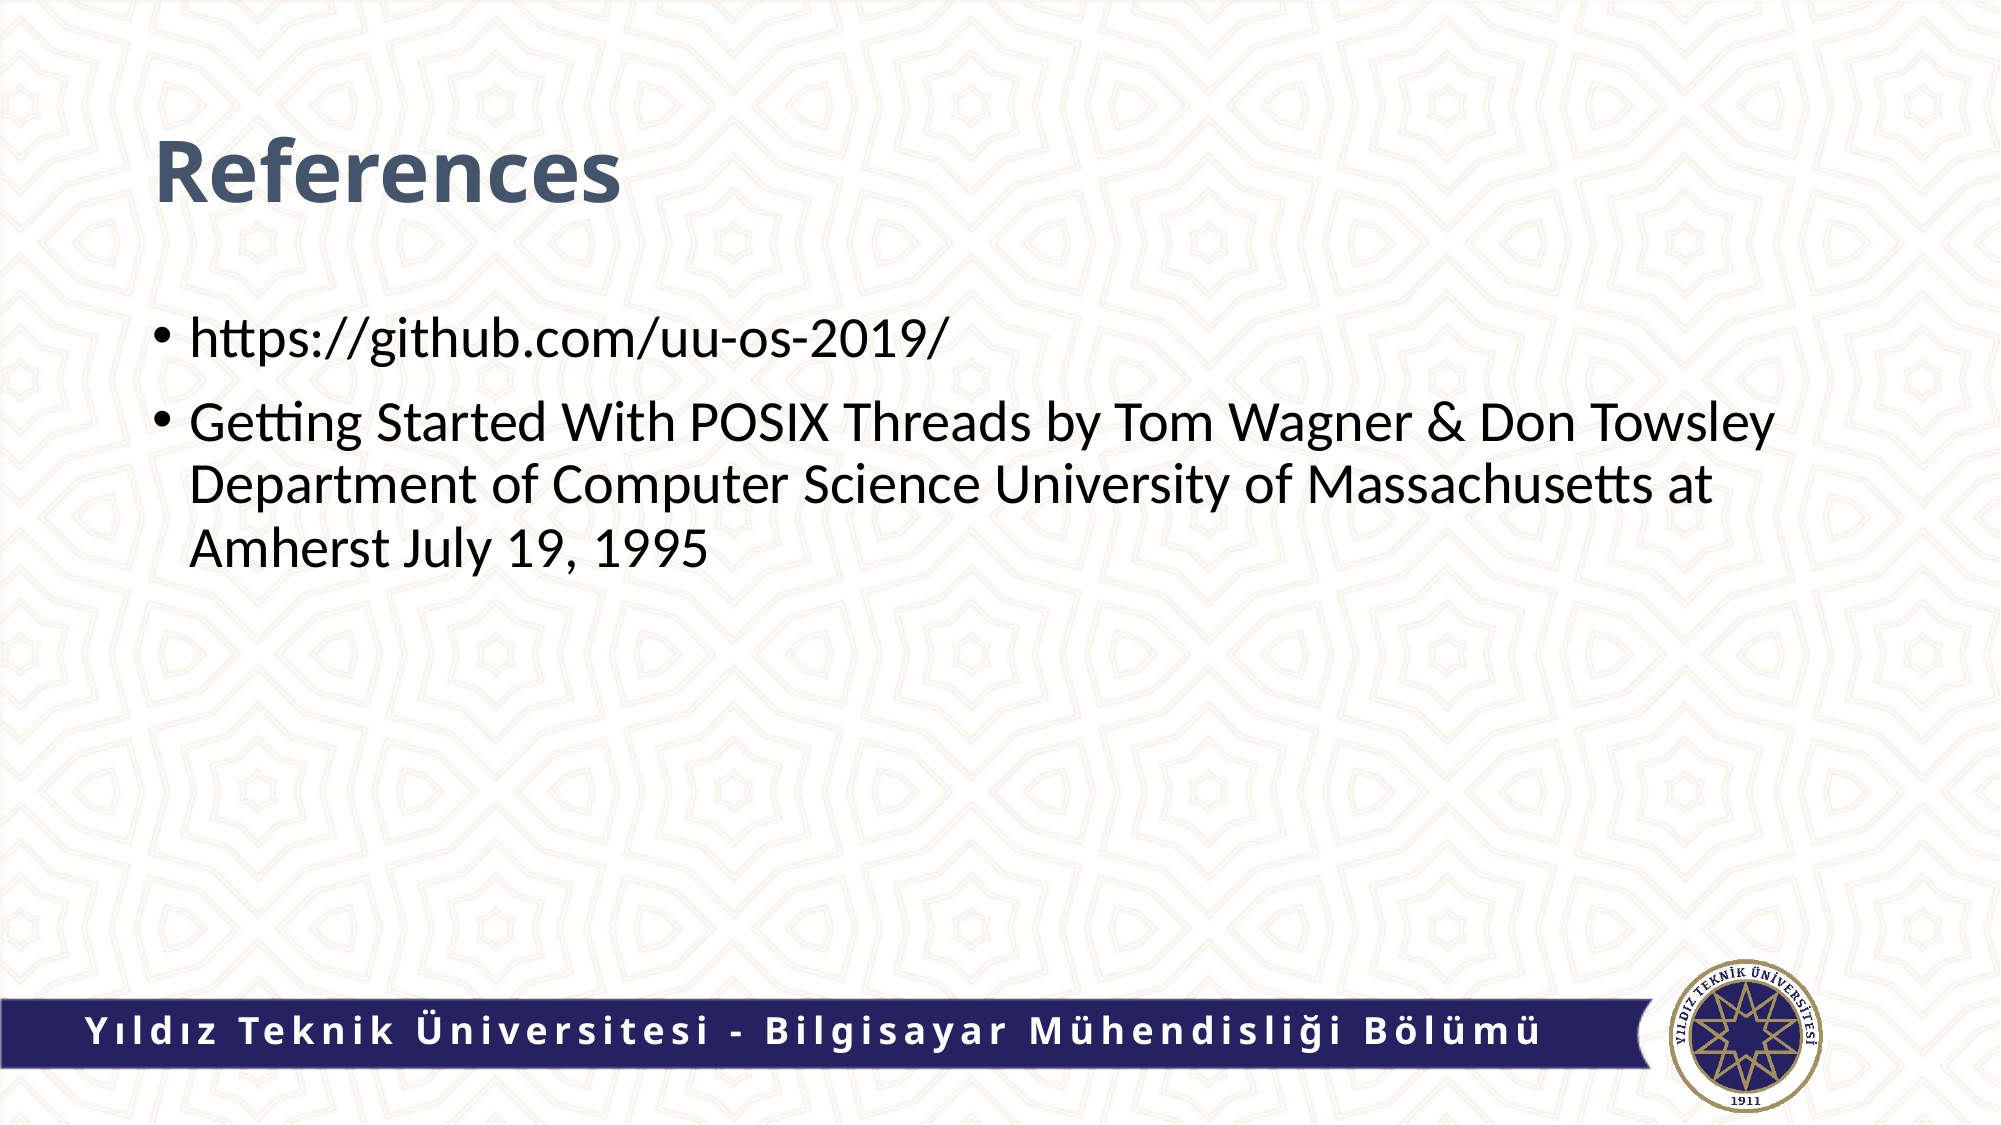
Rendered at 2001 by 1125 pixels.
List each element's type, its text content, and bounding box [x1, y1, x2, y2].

list https://github.com/uu-os-2019/ Getting Started With POSIX Threads by Tom Wagner & Don Towsley Department of Computer Science University of Massachusetts at Amherst July 19, 1995 [137, 299, 1863, 982]
picture [0, 0, 2000, 1125]
footer Yıldız Teknik Üniversitesi - Bilgisayar Mühendisliği Bölümü [0, 997, 1628, 1069]
title References [137, 59, 1863, 278]
